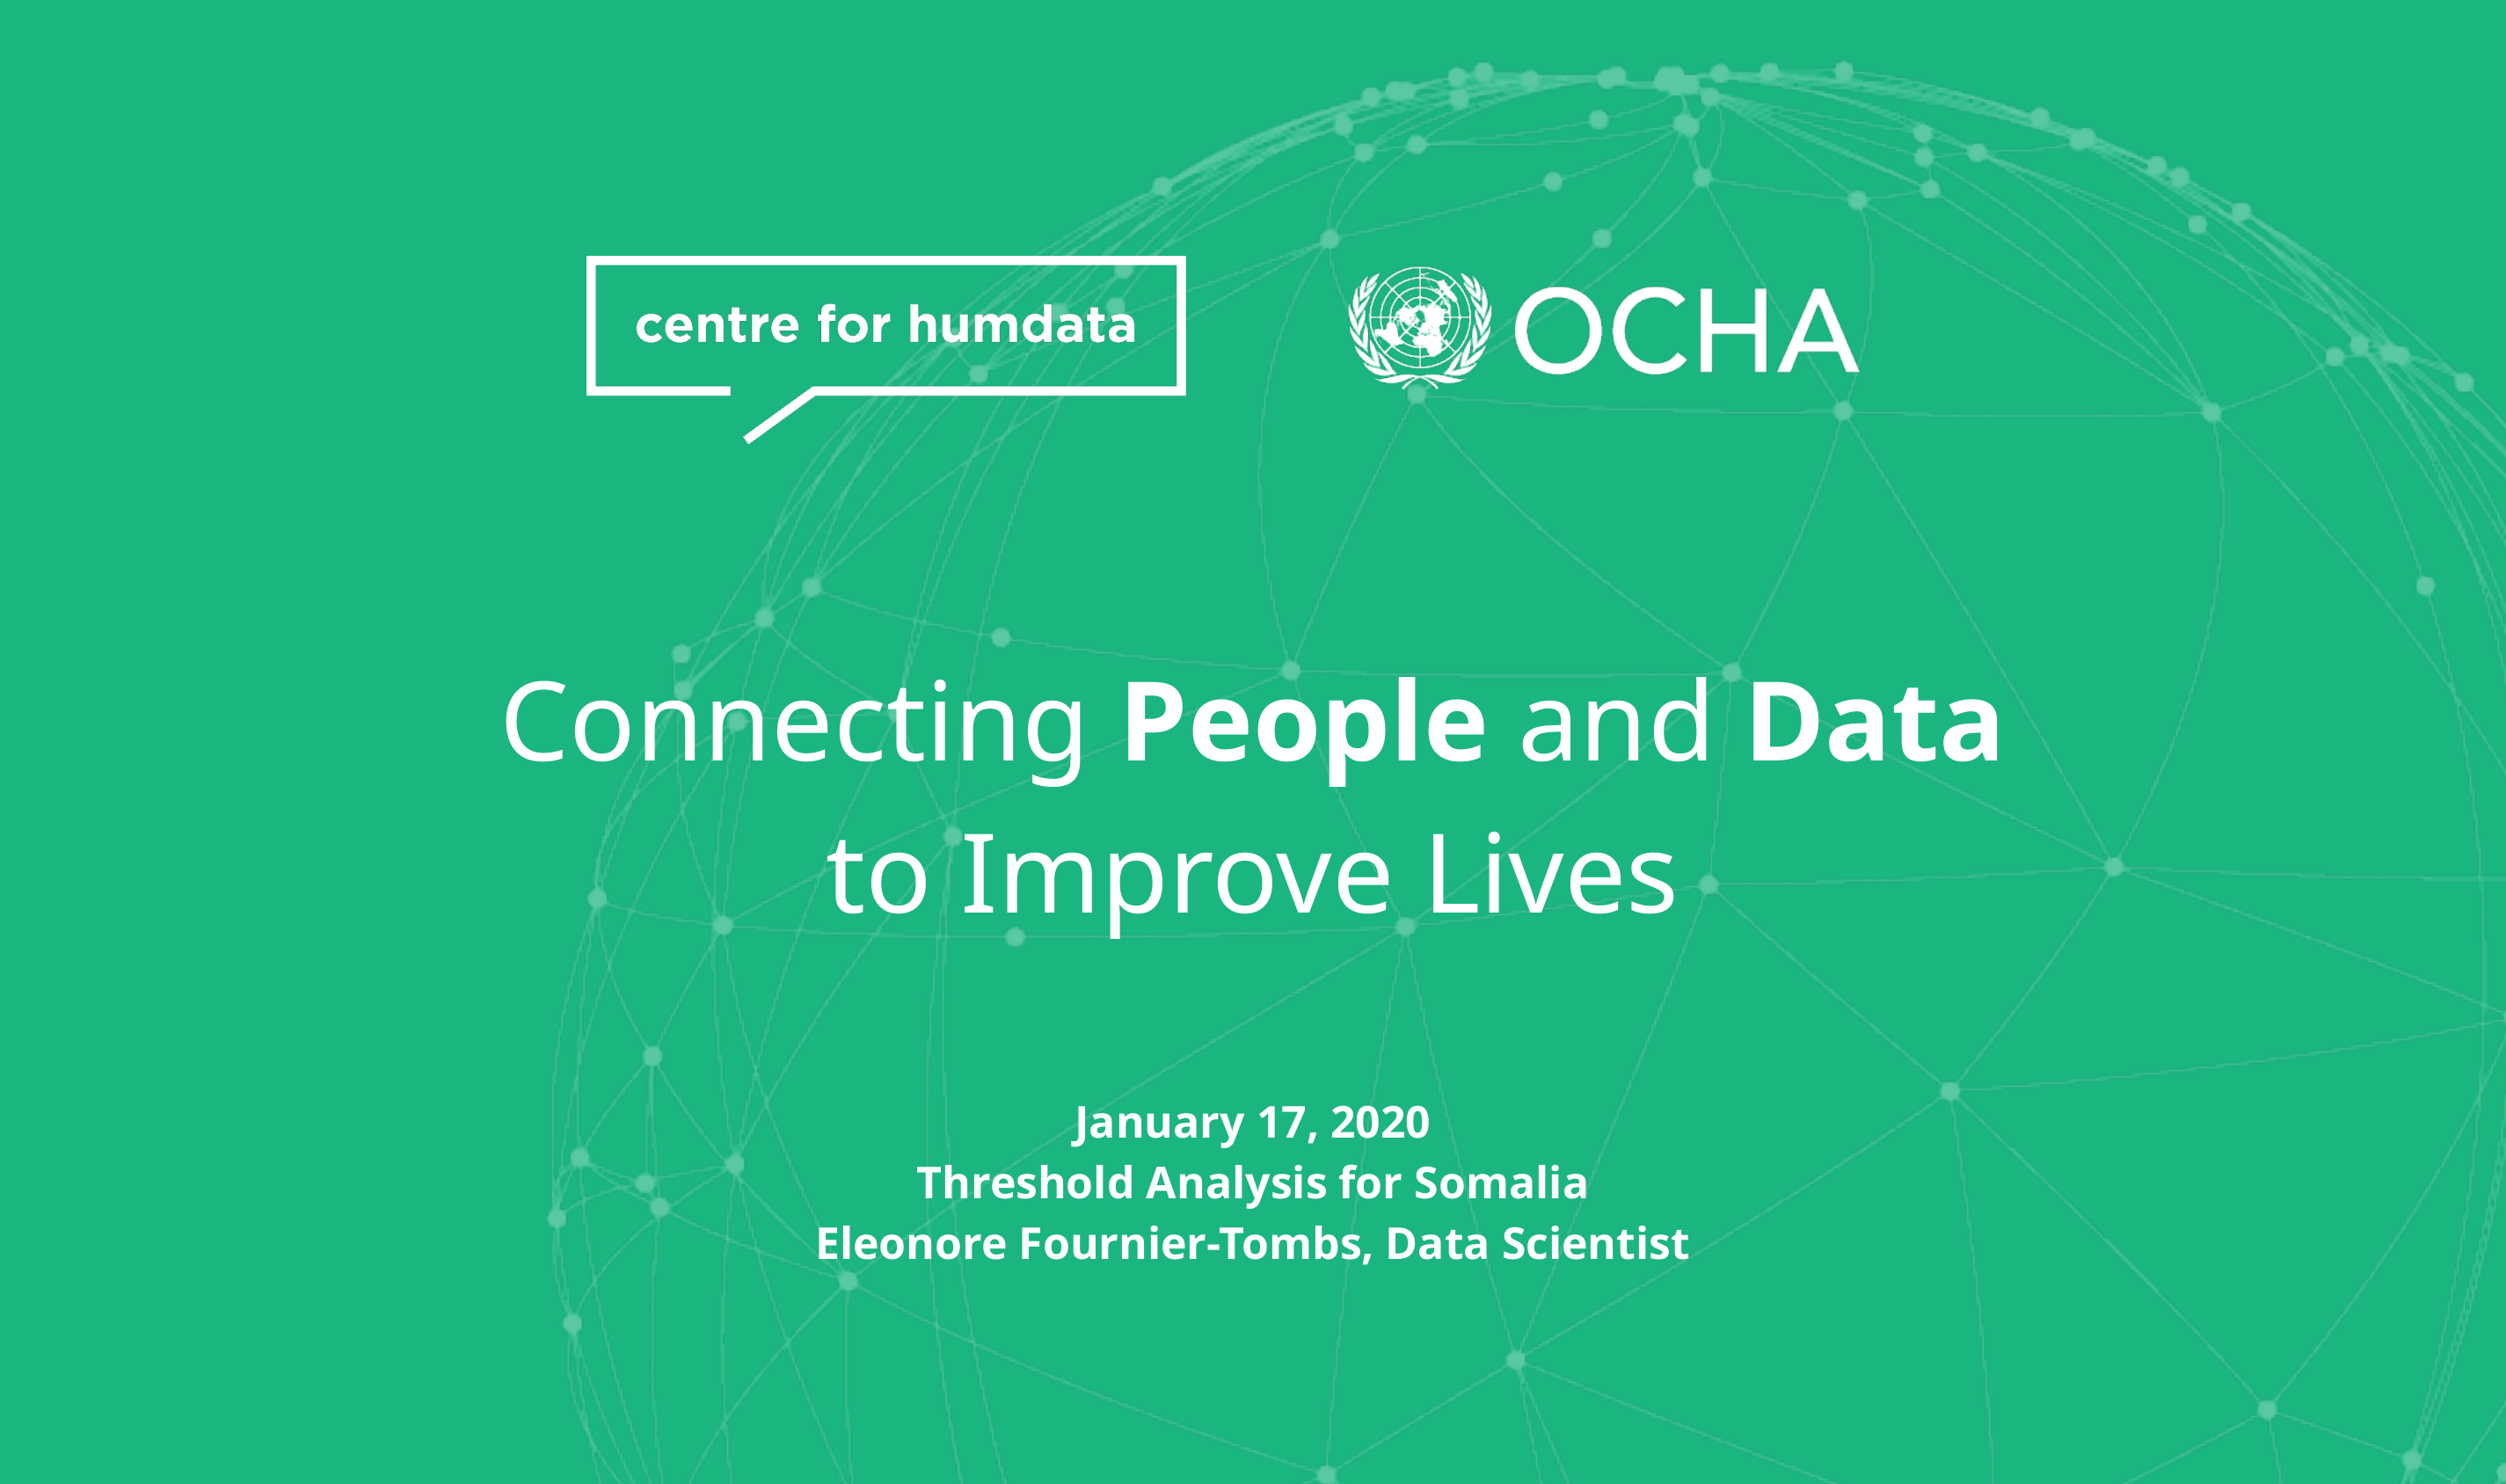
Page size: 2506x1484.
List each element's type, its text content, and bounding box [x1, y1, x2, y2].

picture [546, 60, 2506, 1484]
title Connecting People and Data to Improve Lives January 17, 2020 Threshold Analysis for Somalia Eleonore Fournier-Tombs, Data Scientist [264, 591, 539, 1309]
